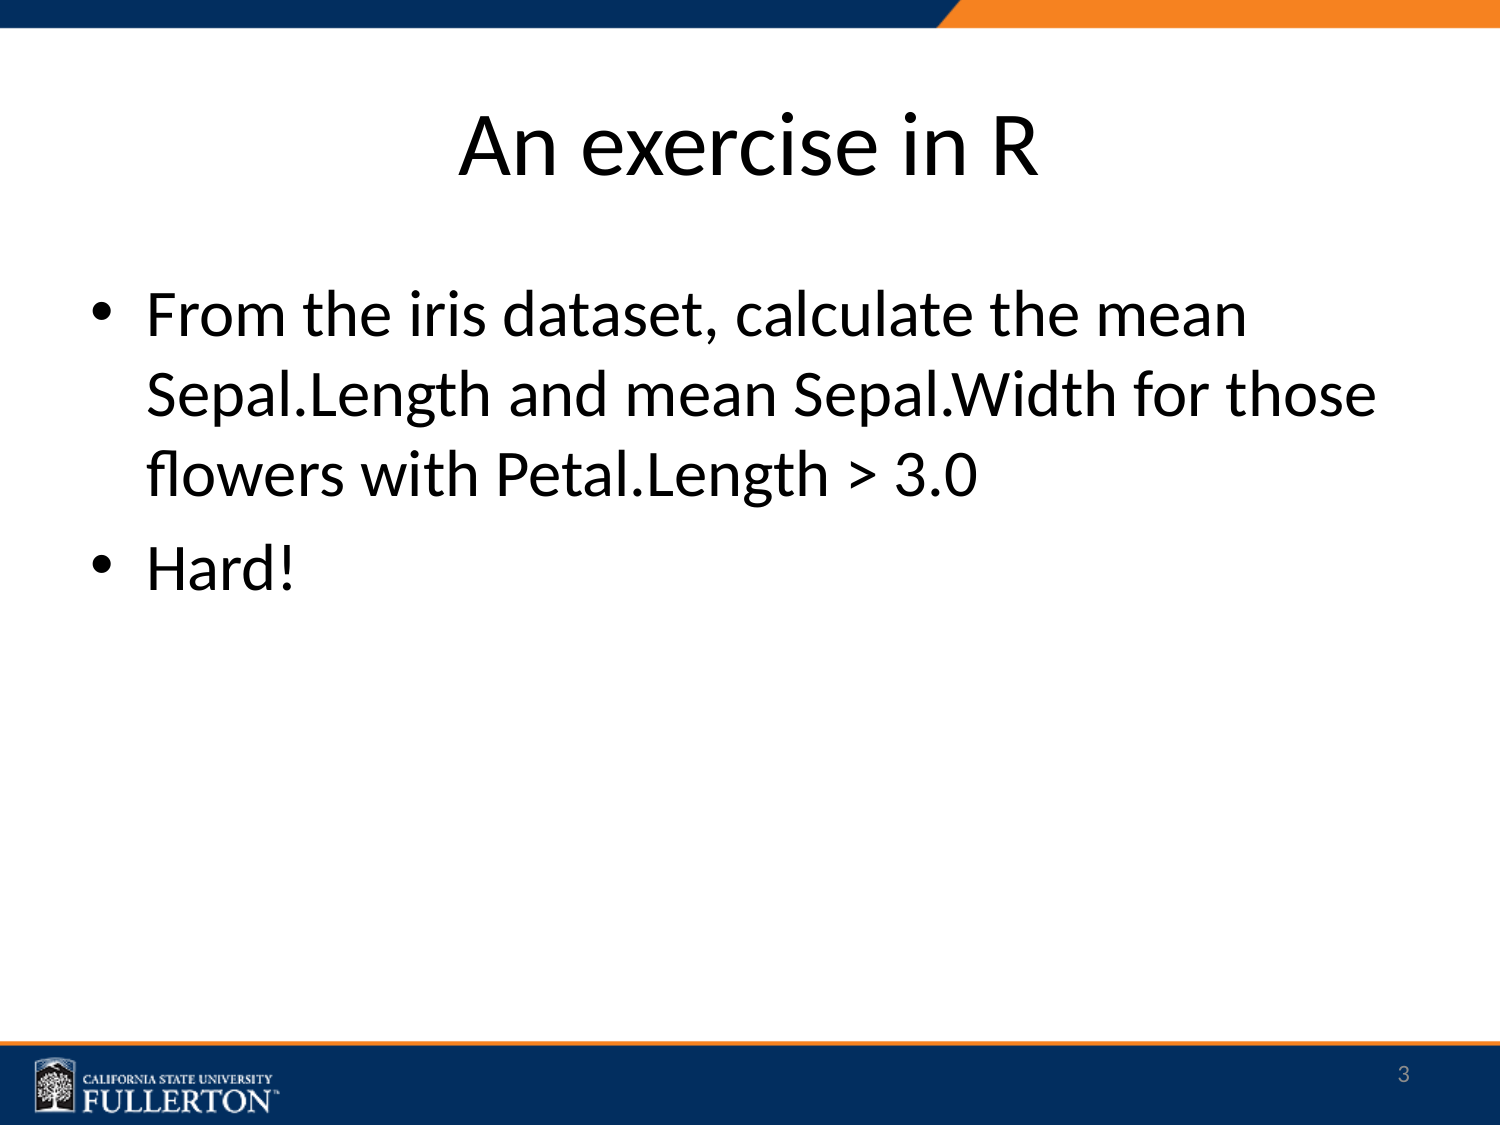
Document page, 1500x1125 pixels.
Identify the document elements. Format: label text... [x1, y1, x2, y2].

slide_number 3 [1074, 1042, 1425, 1103]
list From the iris dataset, calculate the mean Sepal.Length and mean Sepal.Width for those flowers with Petal.Length > 3.0 Hard! [75, 262, 1425, 1005]
picture [0, 0, 1500, 1125]
title An exercise in R [75, 45, 1425, 233]
